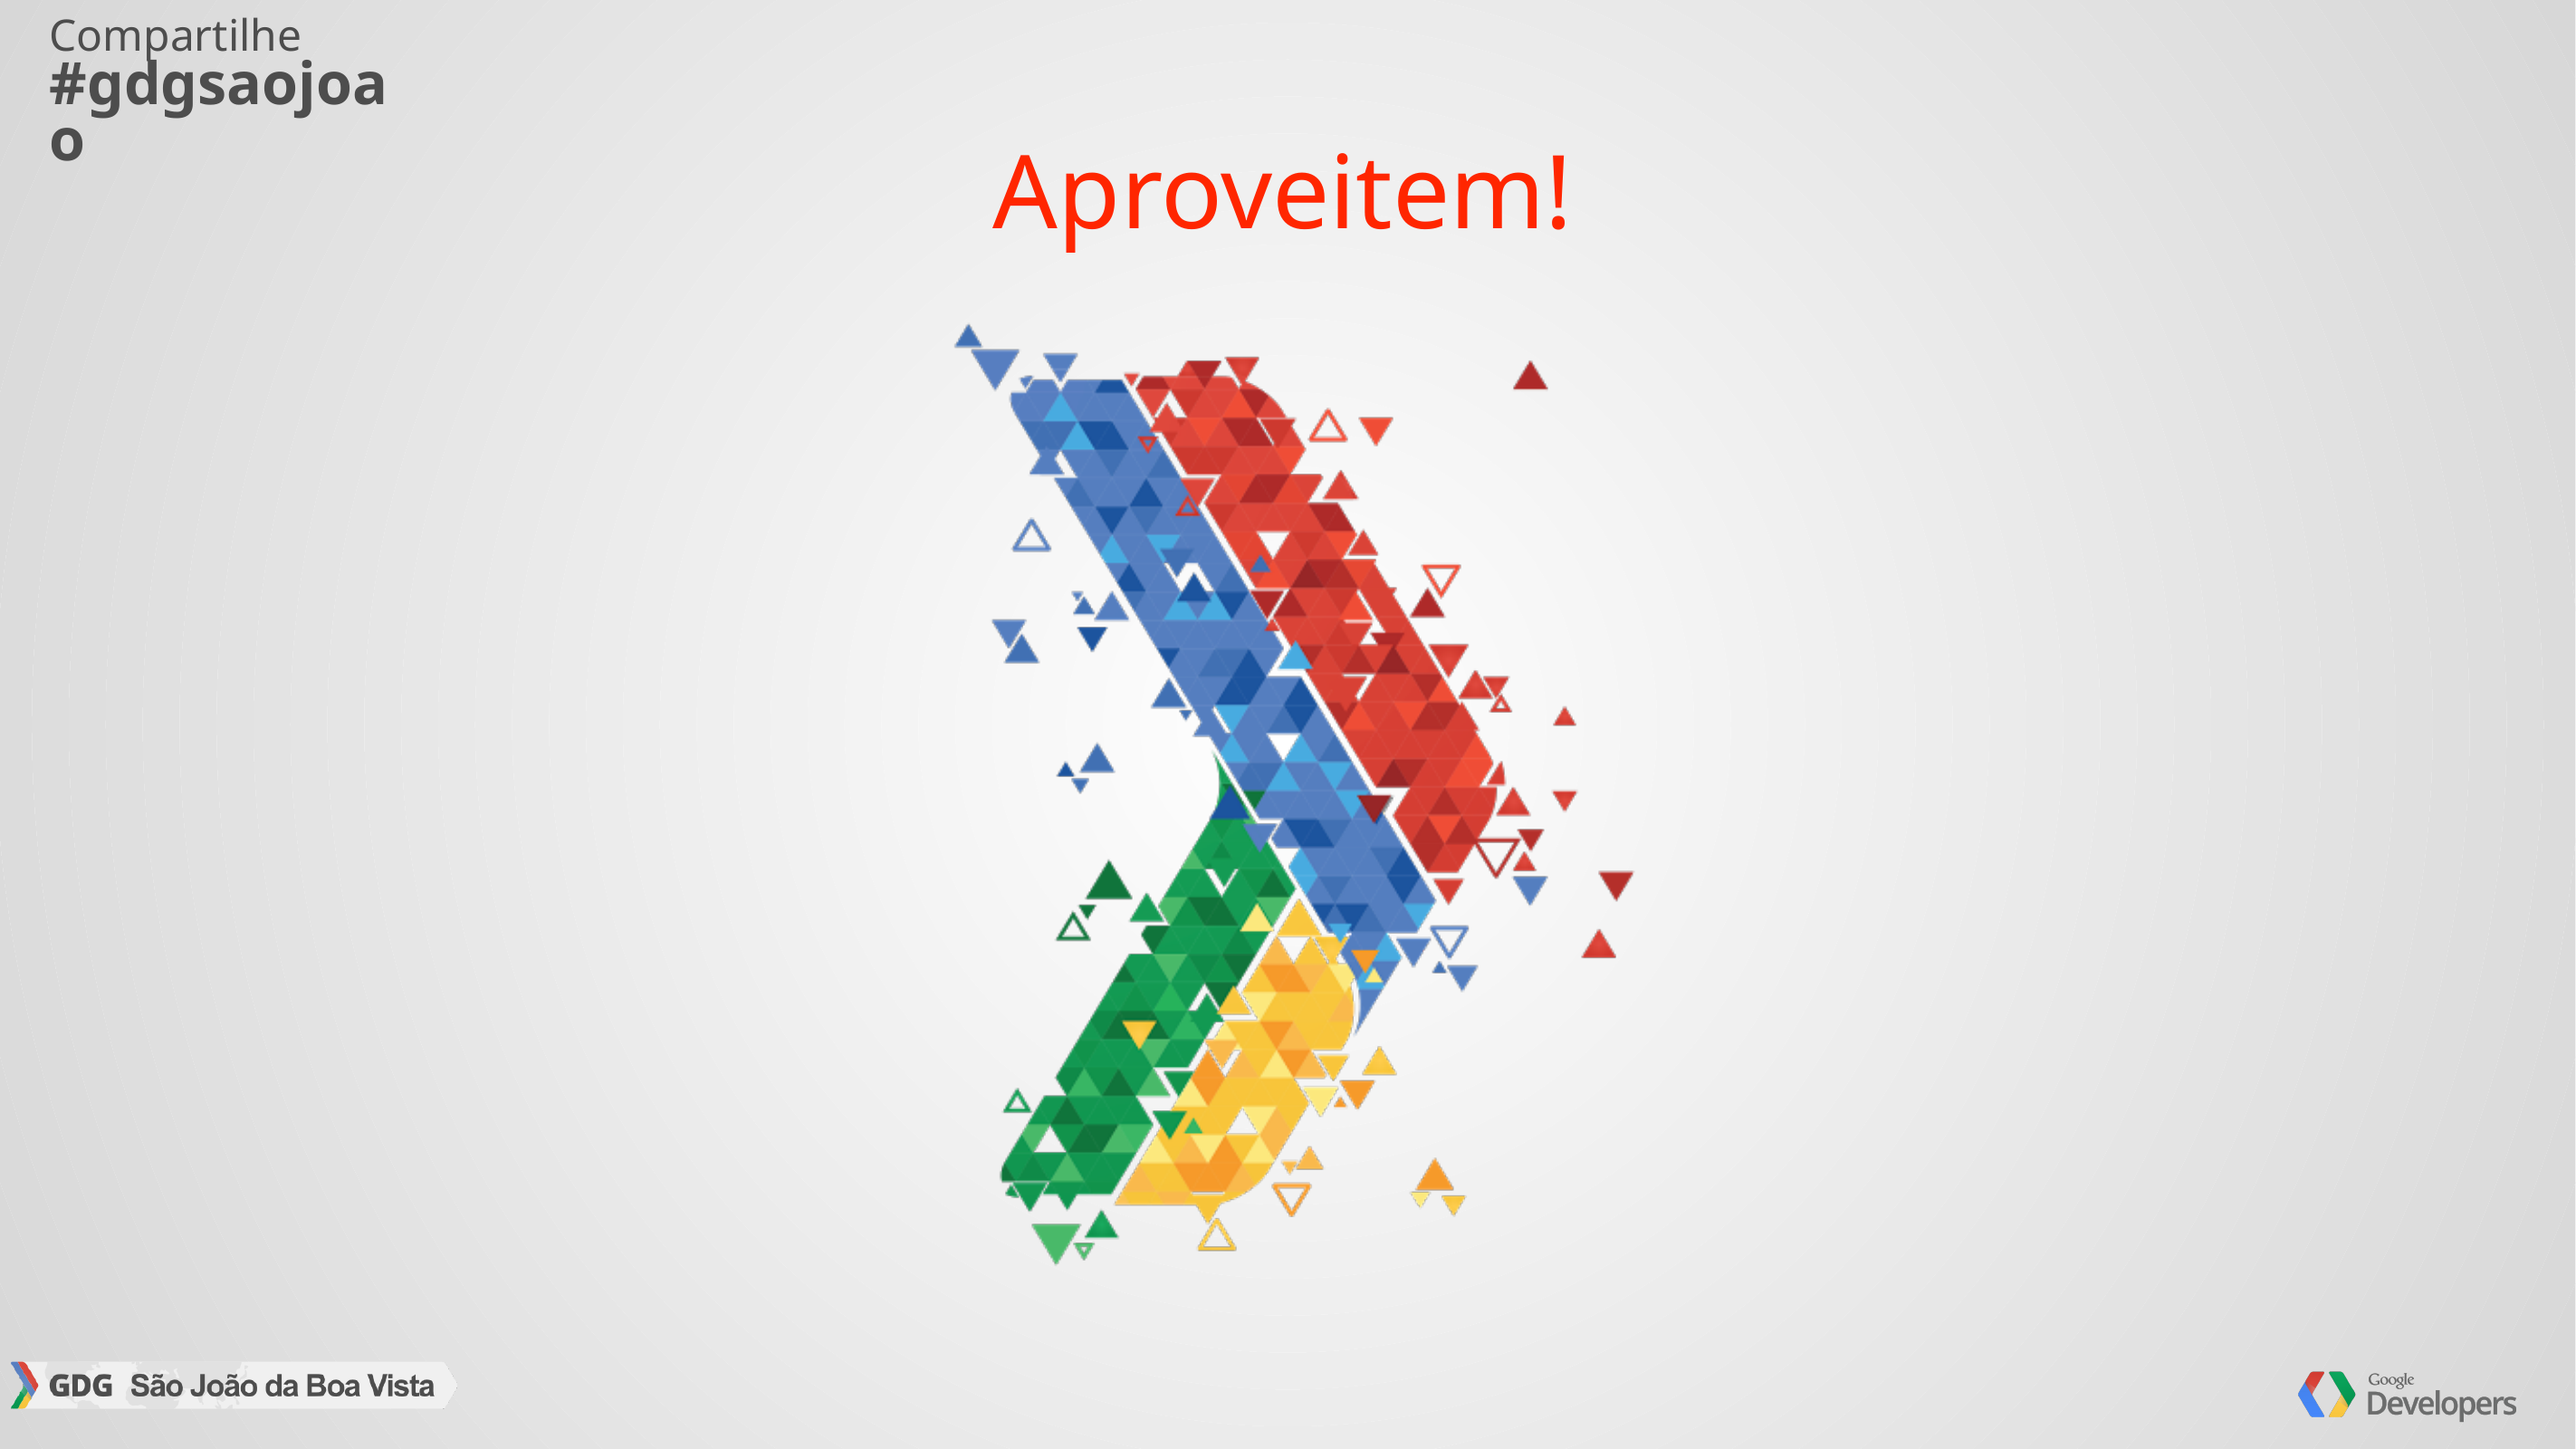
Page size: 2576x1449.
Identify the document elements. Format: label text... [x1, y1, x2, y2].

picture [11, 1360, 457, 1409]
text_box Compartilhe #gdgsaojoao [42, 23, 426, 167]
picture [2298, 1370, 2516, 1424]
picture [804, 318, 1771, 1285]
text_box Aproveitem! [103, 81, 2463, 296]
